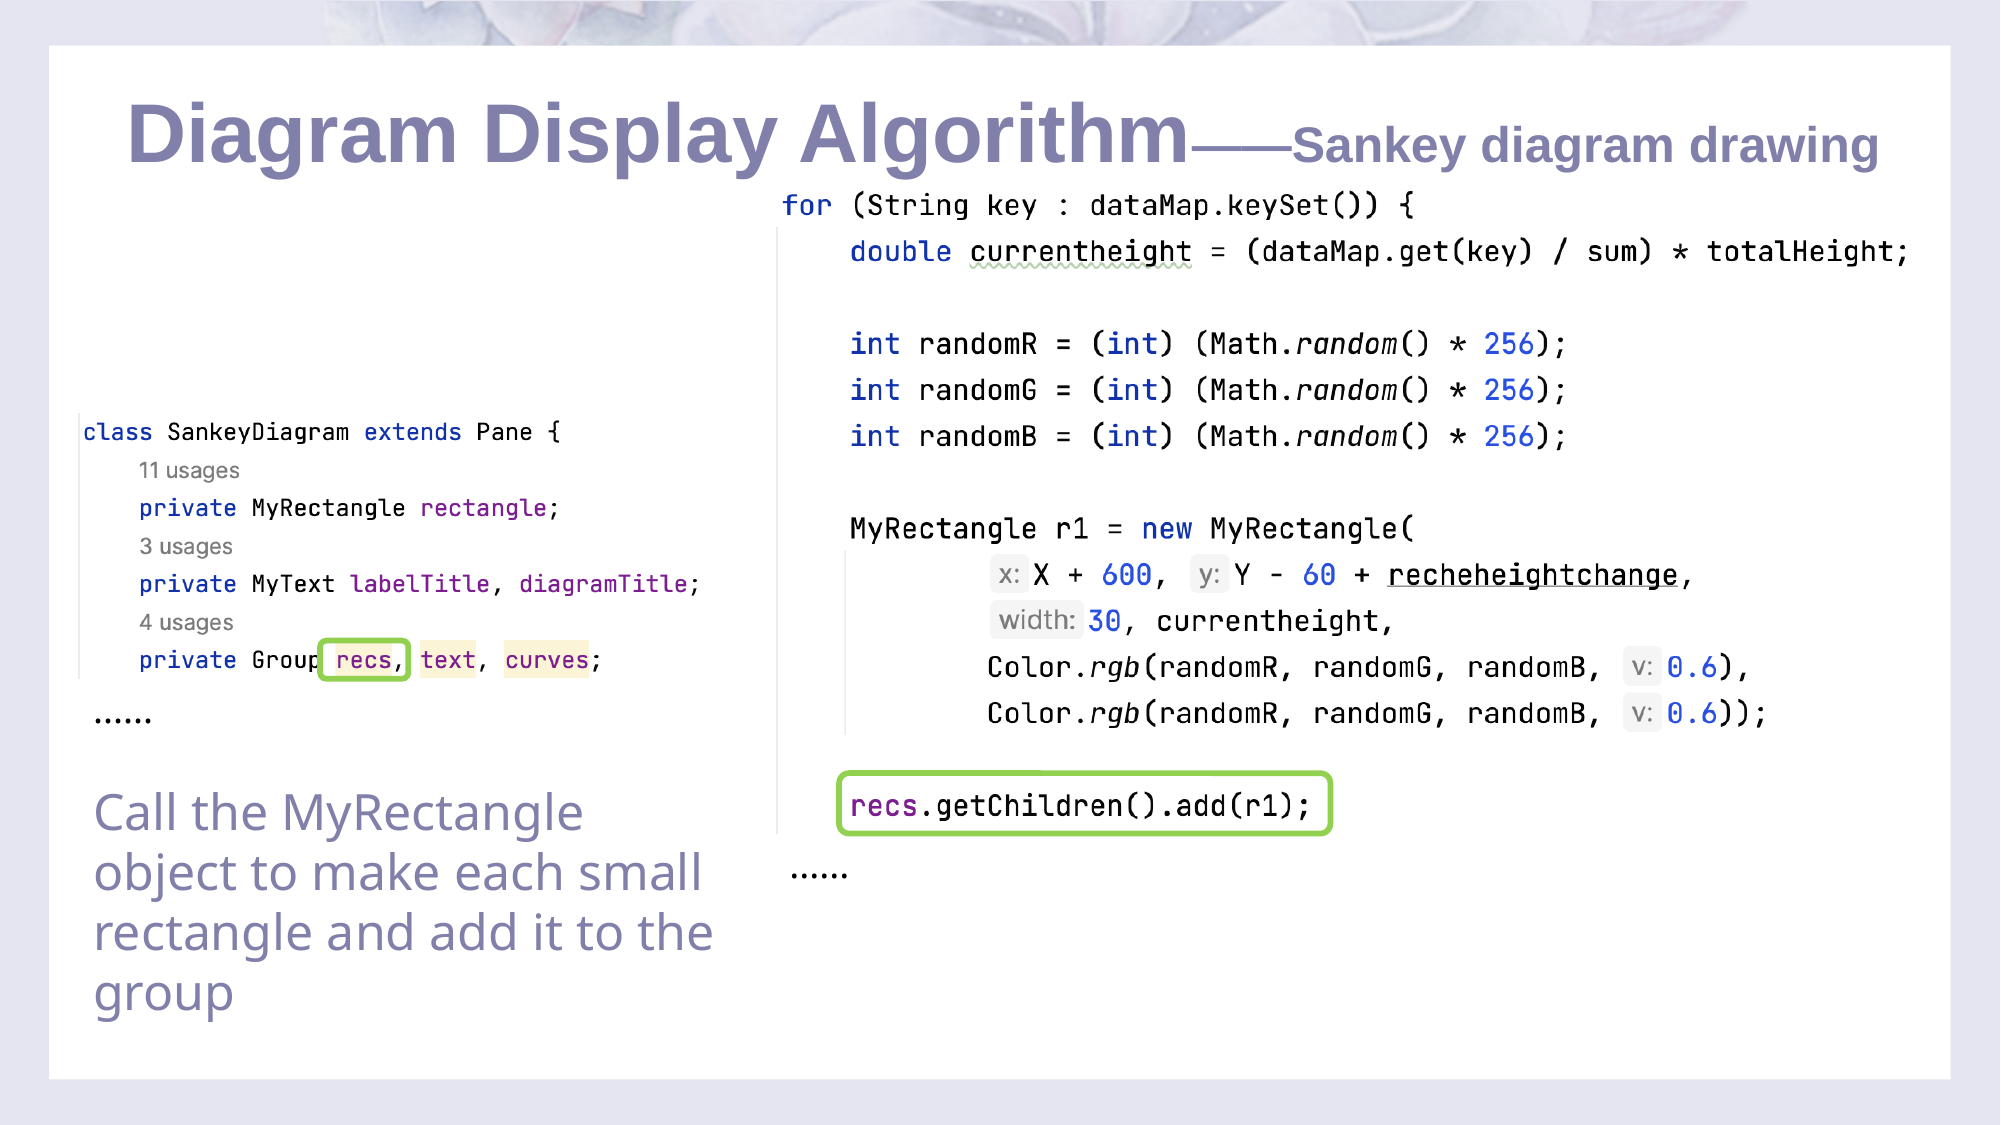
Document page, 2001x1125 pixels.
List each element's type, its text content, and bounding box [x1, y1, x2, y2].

text_box ...... [774, 834, 1118, 894]
text_box Call the MyRectangle object to make each small rectangle and add it to the group [78, 773, 751, 1028]
picture [78, 413, 705, 679]
text_box ...... [78, 679, 421, 739]
title Diagram Display Algorithm——Sankey diagram drawing [109, 72, 1929, 146]
picture [158, 2, 1843, 45]
picture [774, 184, 1910, 834]
